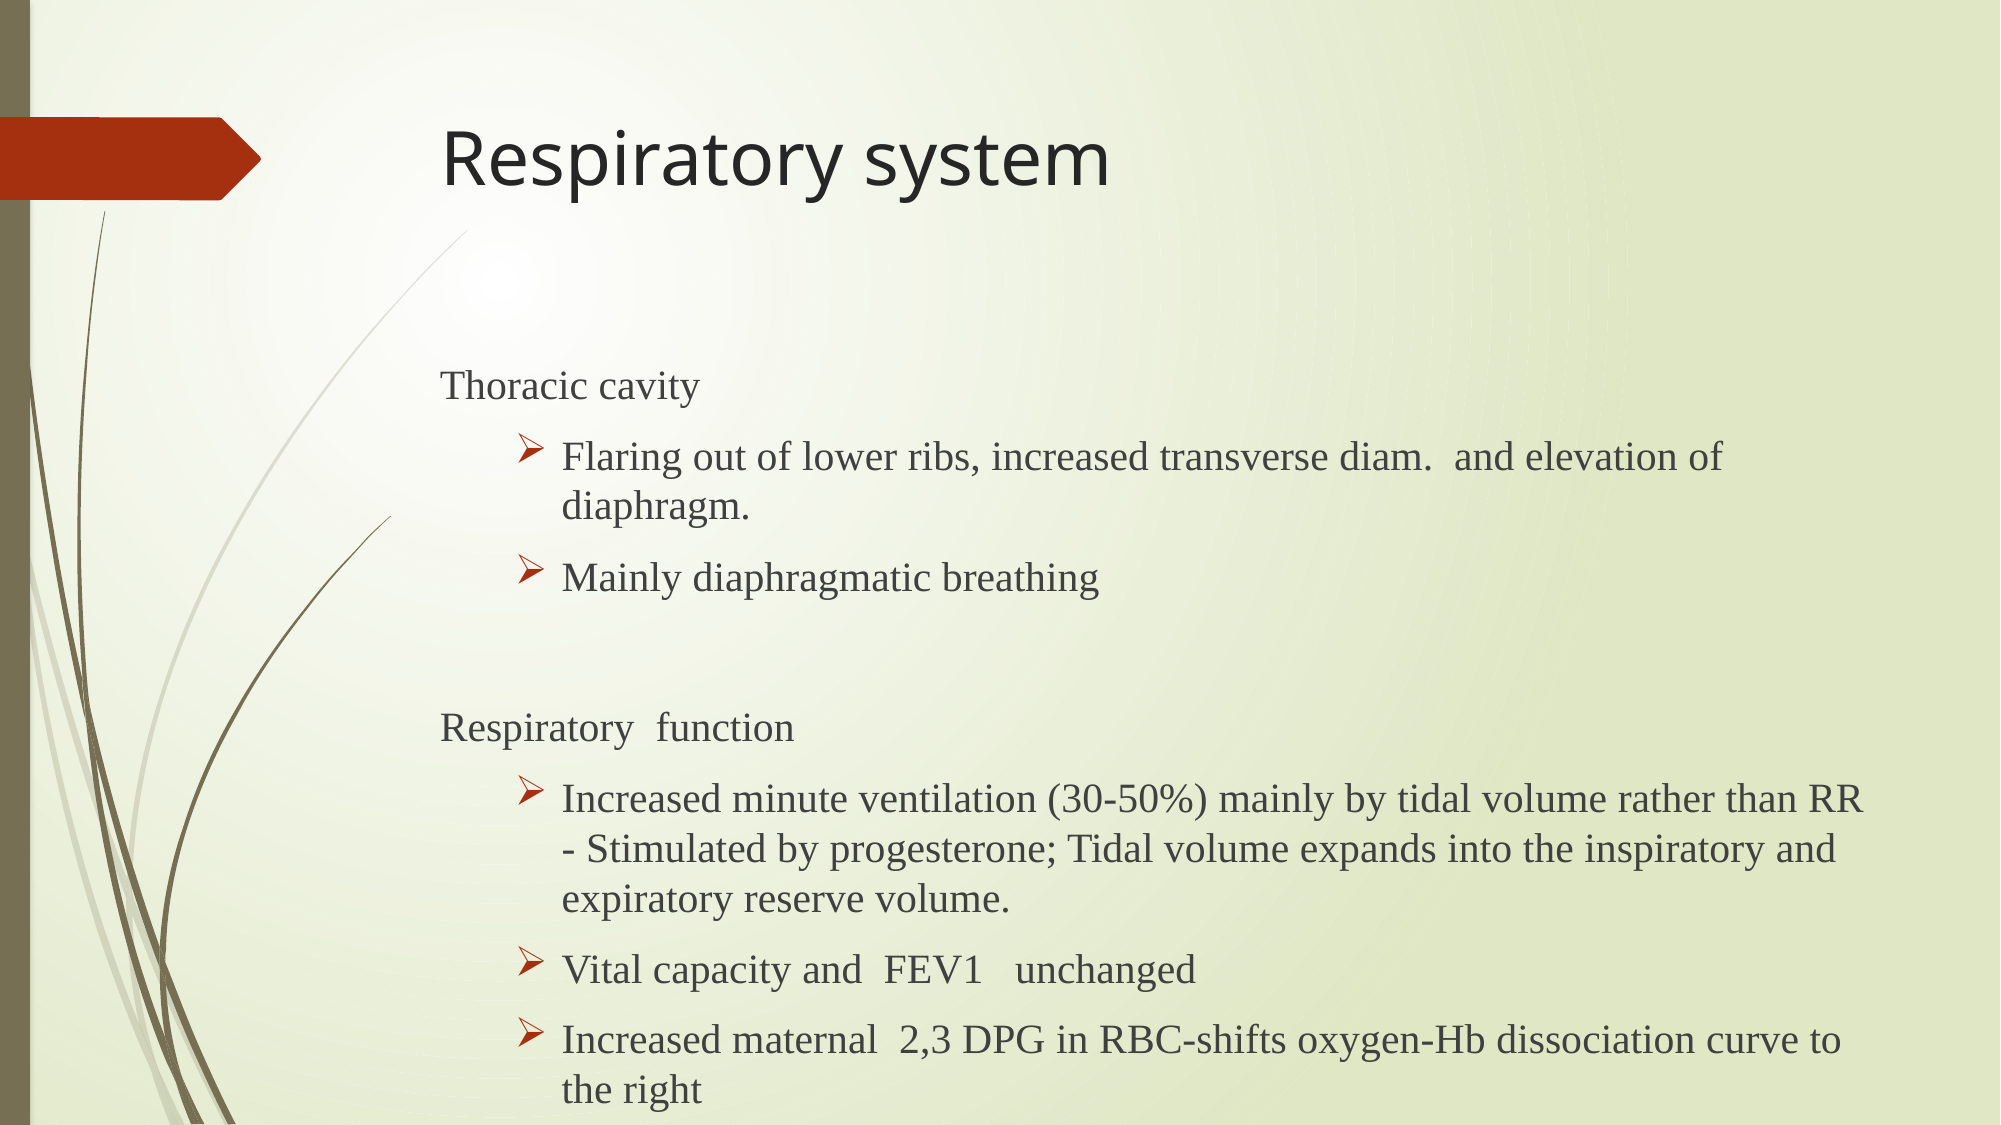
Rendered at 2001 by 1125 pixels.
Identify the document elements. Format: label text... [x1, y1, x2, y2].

title Respiratory system [425, 102, 1888, 313]
list Thoracic cavity Flaring out of lower ribs, increased transverse diam. and elevation of diaphragm. Mainly diaphragmatic breathing Respiratory function Increased minute ventilation (30-50%) mainly by tidal volume rather than RR - Stimulated by progesterone; Tidal volume expands into the inspiratory and expiratory reserve volume. Vital capacity and FEV1 unchanged Increased maternal 2,3 DPG in RBC-shifts oxygen-Hb dissociation curve to the right [424, 350, 1888, 970]
